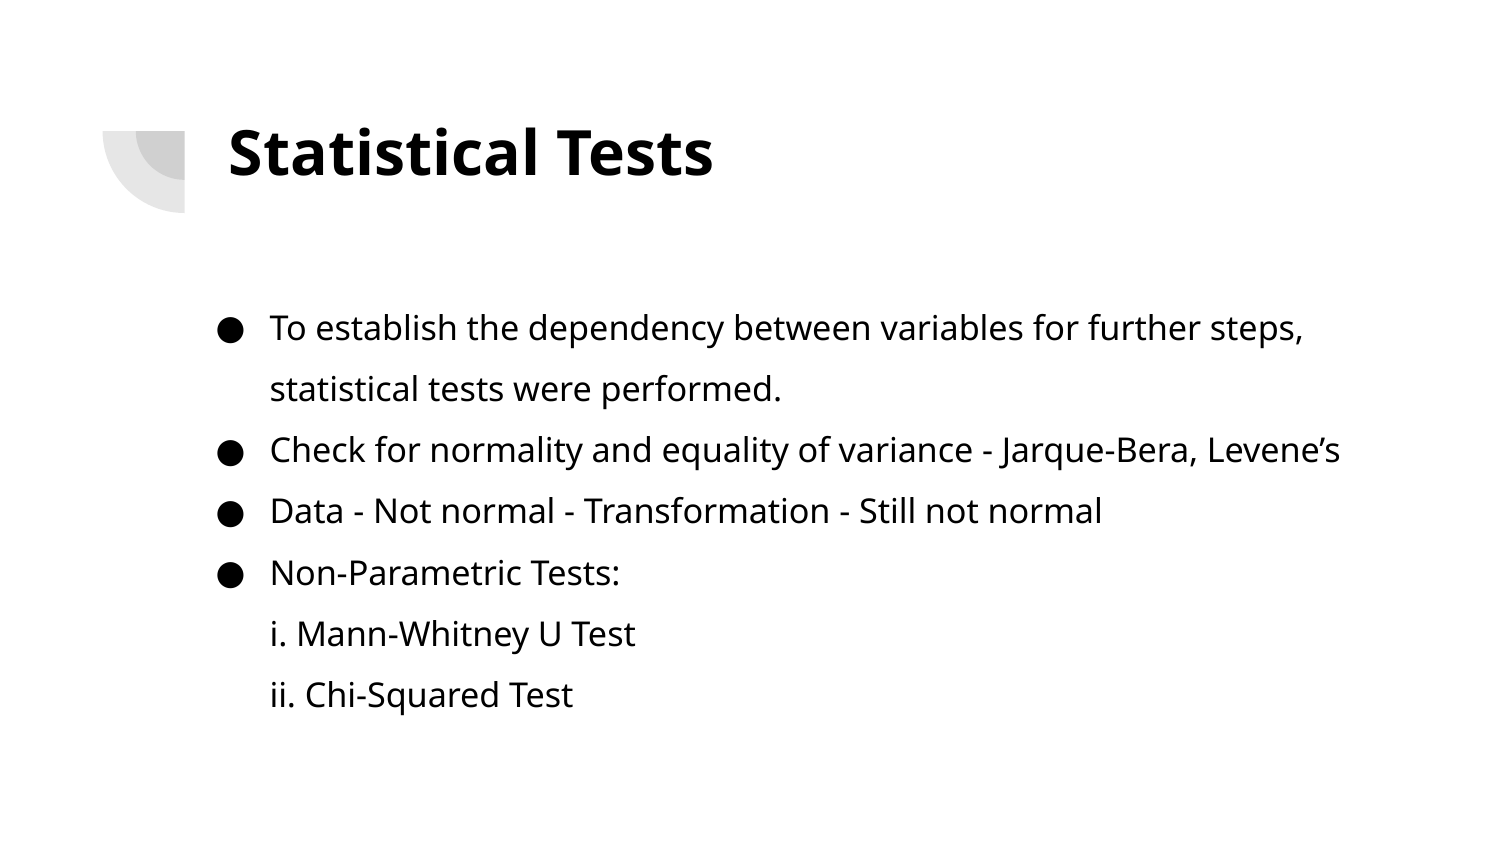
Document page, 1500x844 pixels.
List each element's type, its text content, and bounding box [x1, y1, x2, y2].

list To establish the dependency between variables for further steps, statistical tests were performed. Check for normality and equality of variance - Jarque-Bera, Levene’s Data - Not normal - Transformation - Still not normal Non-Parametric Tests: i. Mann-Whitney U Test ii. Chi-Squared Test [180, 270, 1368, 744]
title Statistical Tests [213, 98, 1368, 263]
